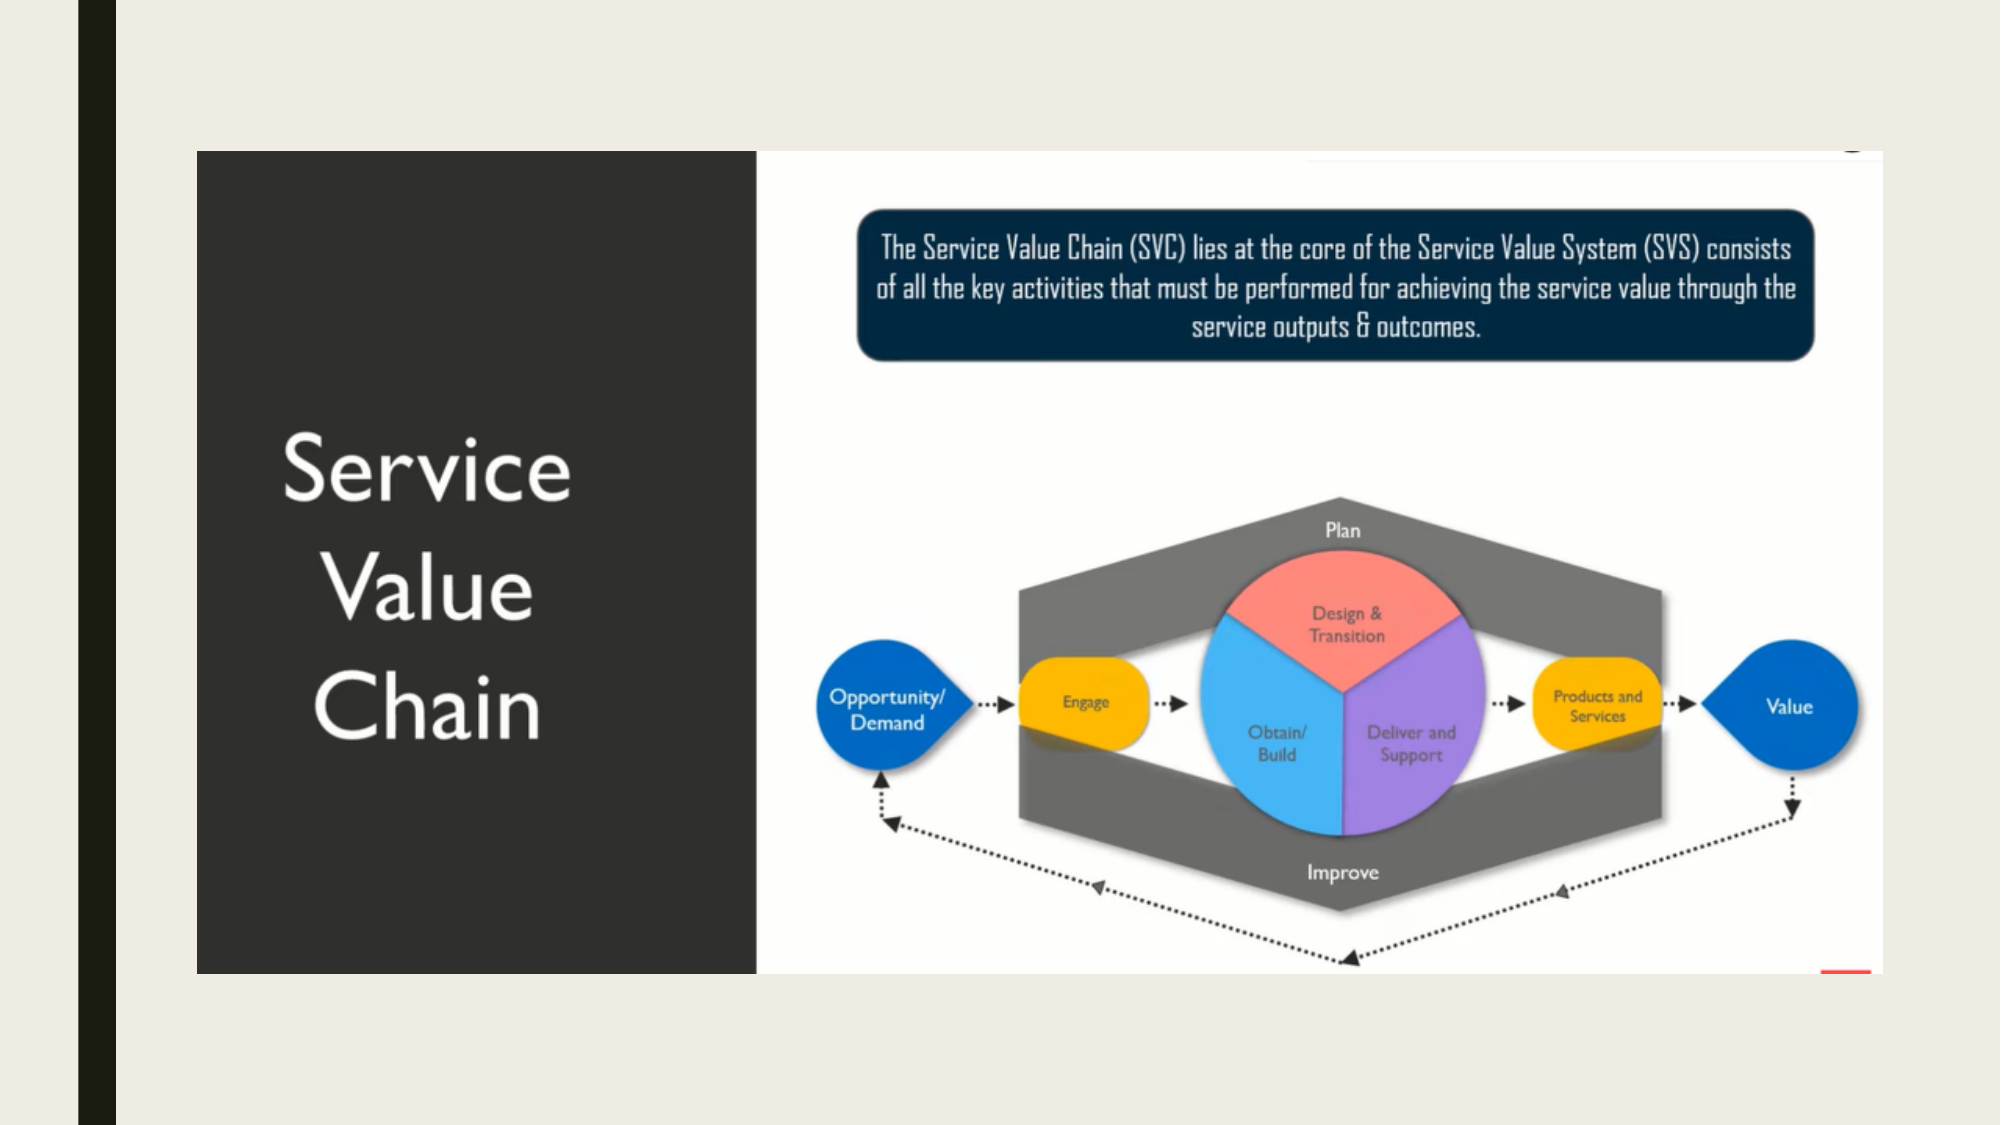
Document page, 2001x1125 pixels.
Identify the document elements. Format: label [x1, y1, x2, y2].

picture [197, 151, 1883, 974]
